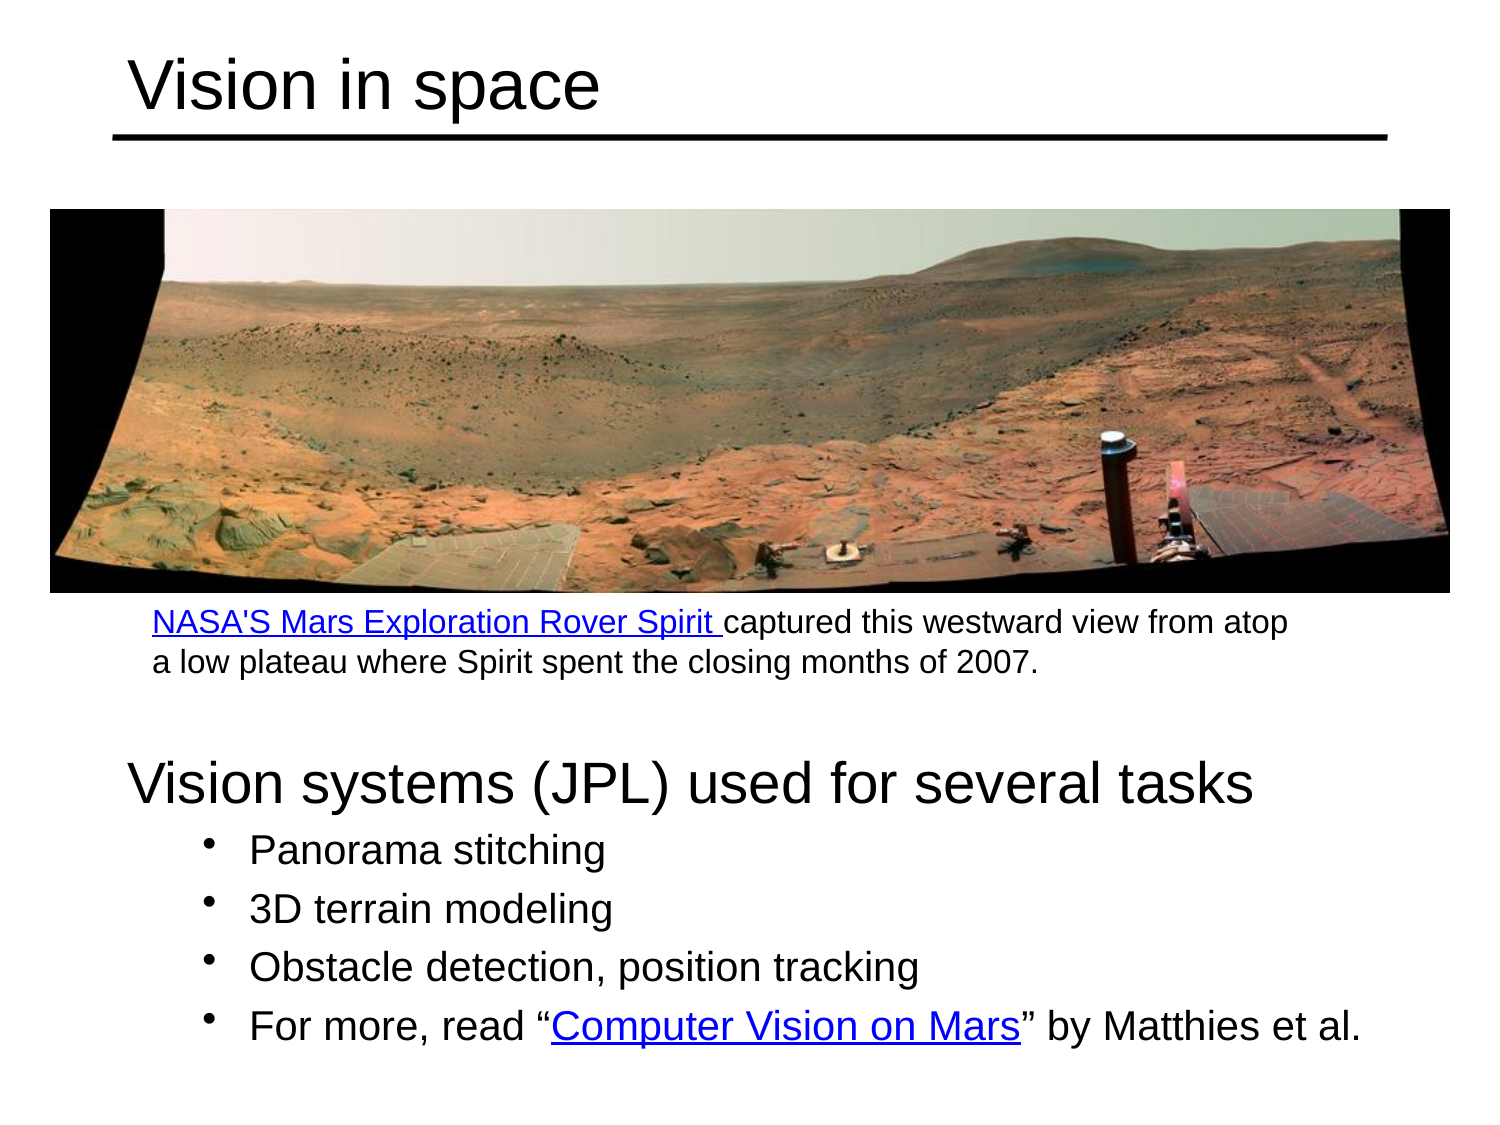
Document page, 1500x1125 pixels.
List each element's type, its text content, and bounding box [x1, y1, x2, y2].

picture [49, 209, 1451, 593]
text_box NASA'S Mars Exploration Rover Spirit captured this westward view from atop a low plateau where Spirit spent the closing months of 2007. [137, 593, 1413, 688]
title Vision in space [112, 12, 1388, 150]
text_box Vision systems (JPL) used for several tasks Panorama stitching 3D terrain modeling Obstacle detection, position tracking For more, read “Computer Vision on Mars” by Matthies et al. [112, 737, 1425, 1013]
